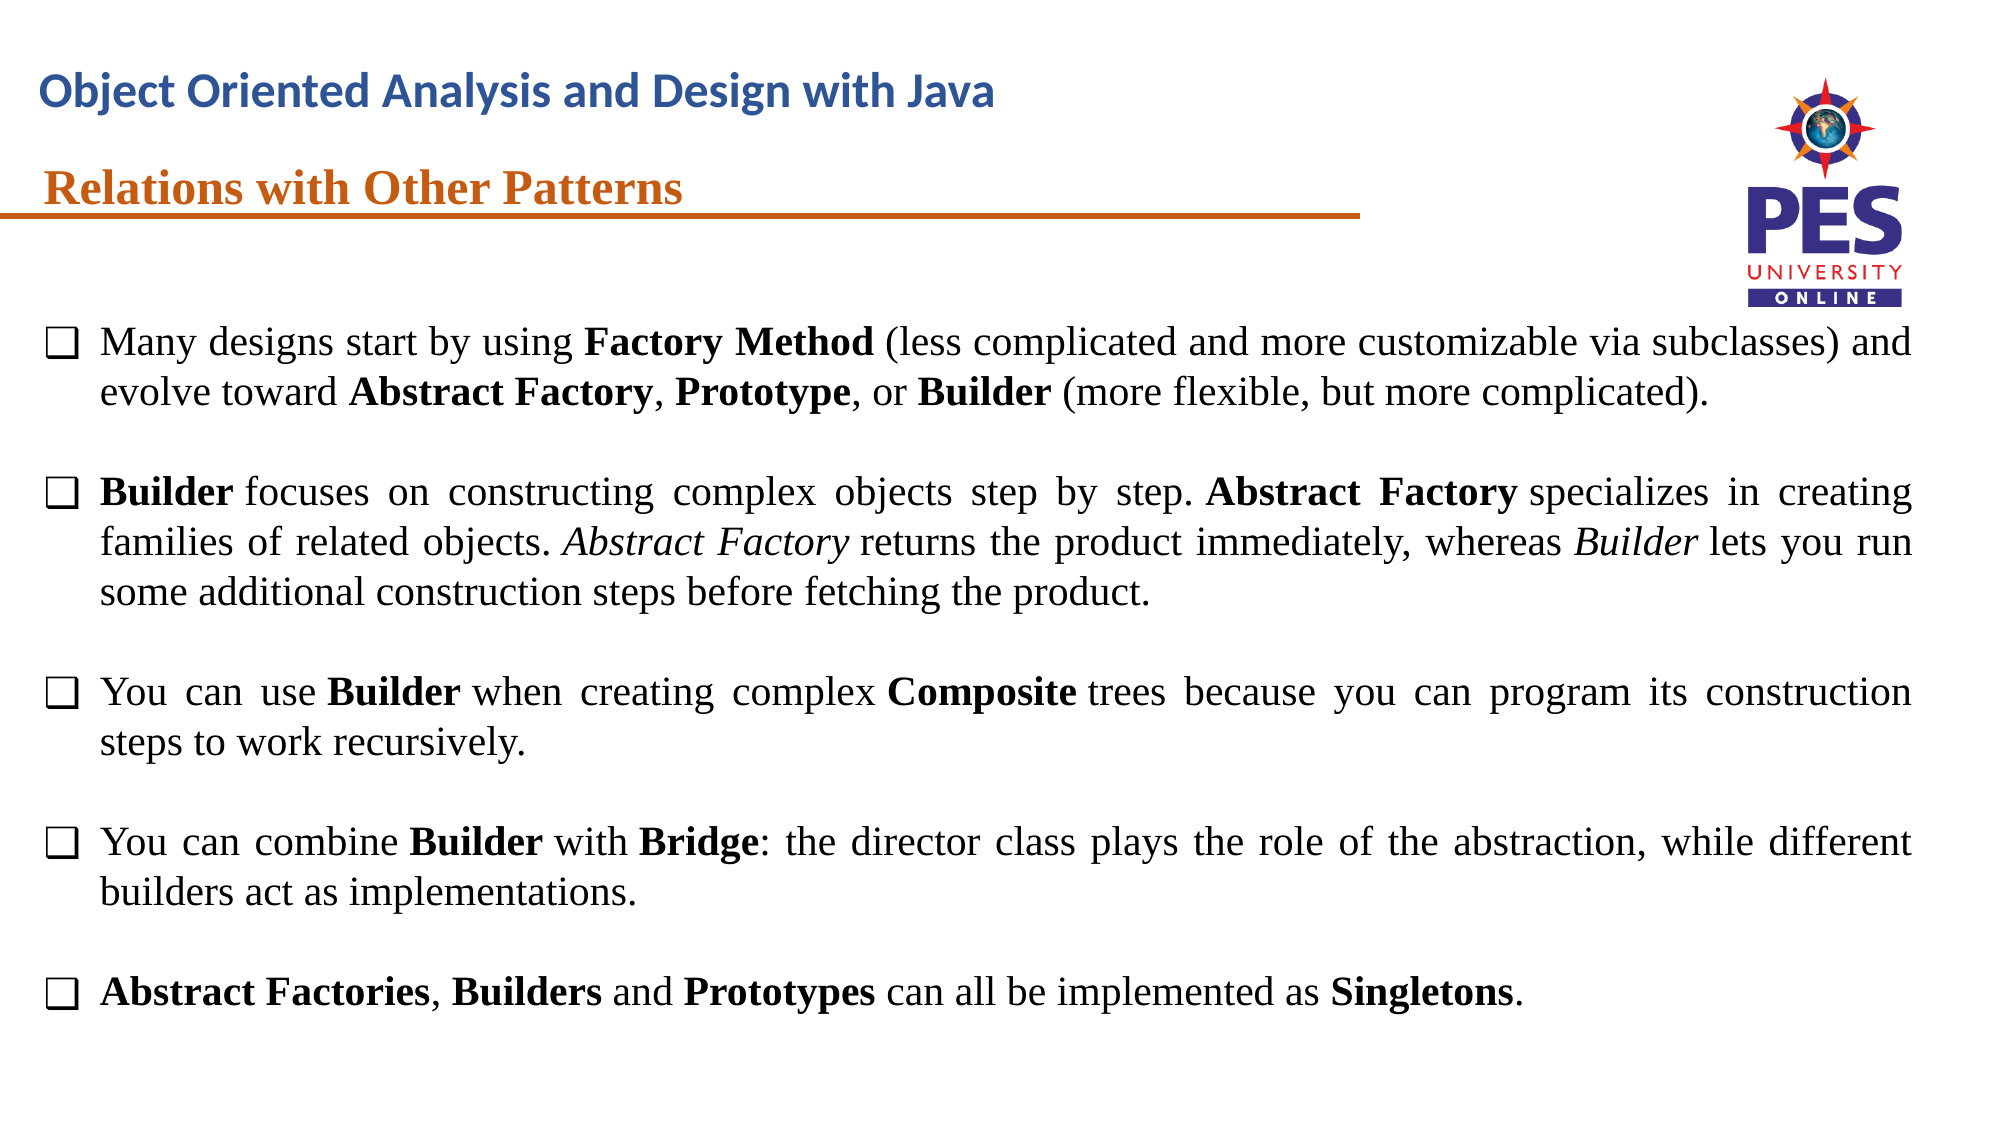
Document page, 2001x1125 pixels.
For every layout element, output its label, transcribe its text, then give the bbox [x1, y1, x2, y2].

text_box Many designs start by using Factory Method (less complicated and more customizable via subclasses) and evolve toward Abstract Factory, Prototype, or Builder (more flexible, but more complicated). Builder focuses on constructing complex objects step by step. Abstract Factory specializes in creating families of related objects. Abstract Factory returns the product immediately, whereas Builder lets you run some additional construction steps before fetching the product. You can use Builder when creating complex Composite trees because you can program its construction steps to work recursively. You can combine Builder with Bridge: the director class plays the role of the abstraction, while different builders act as implementations. Abstract Factories, Builders and Prototypes can all be implemented as Singletons. [28, 306, 1928, 1022]
picture [1748, 77, 1902, 306]
text_box Relations with Other Patterns [28, 147, 1281, 223]
